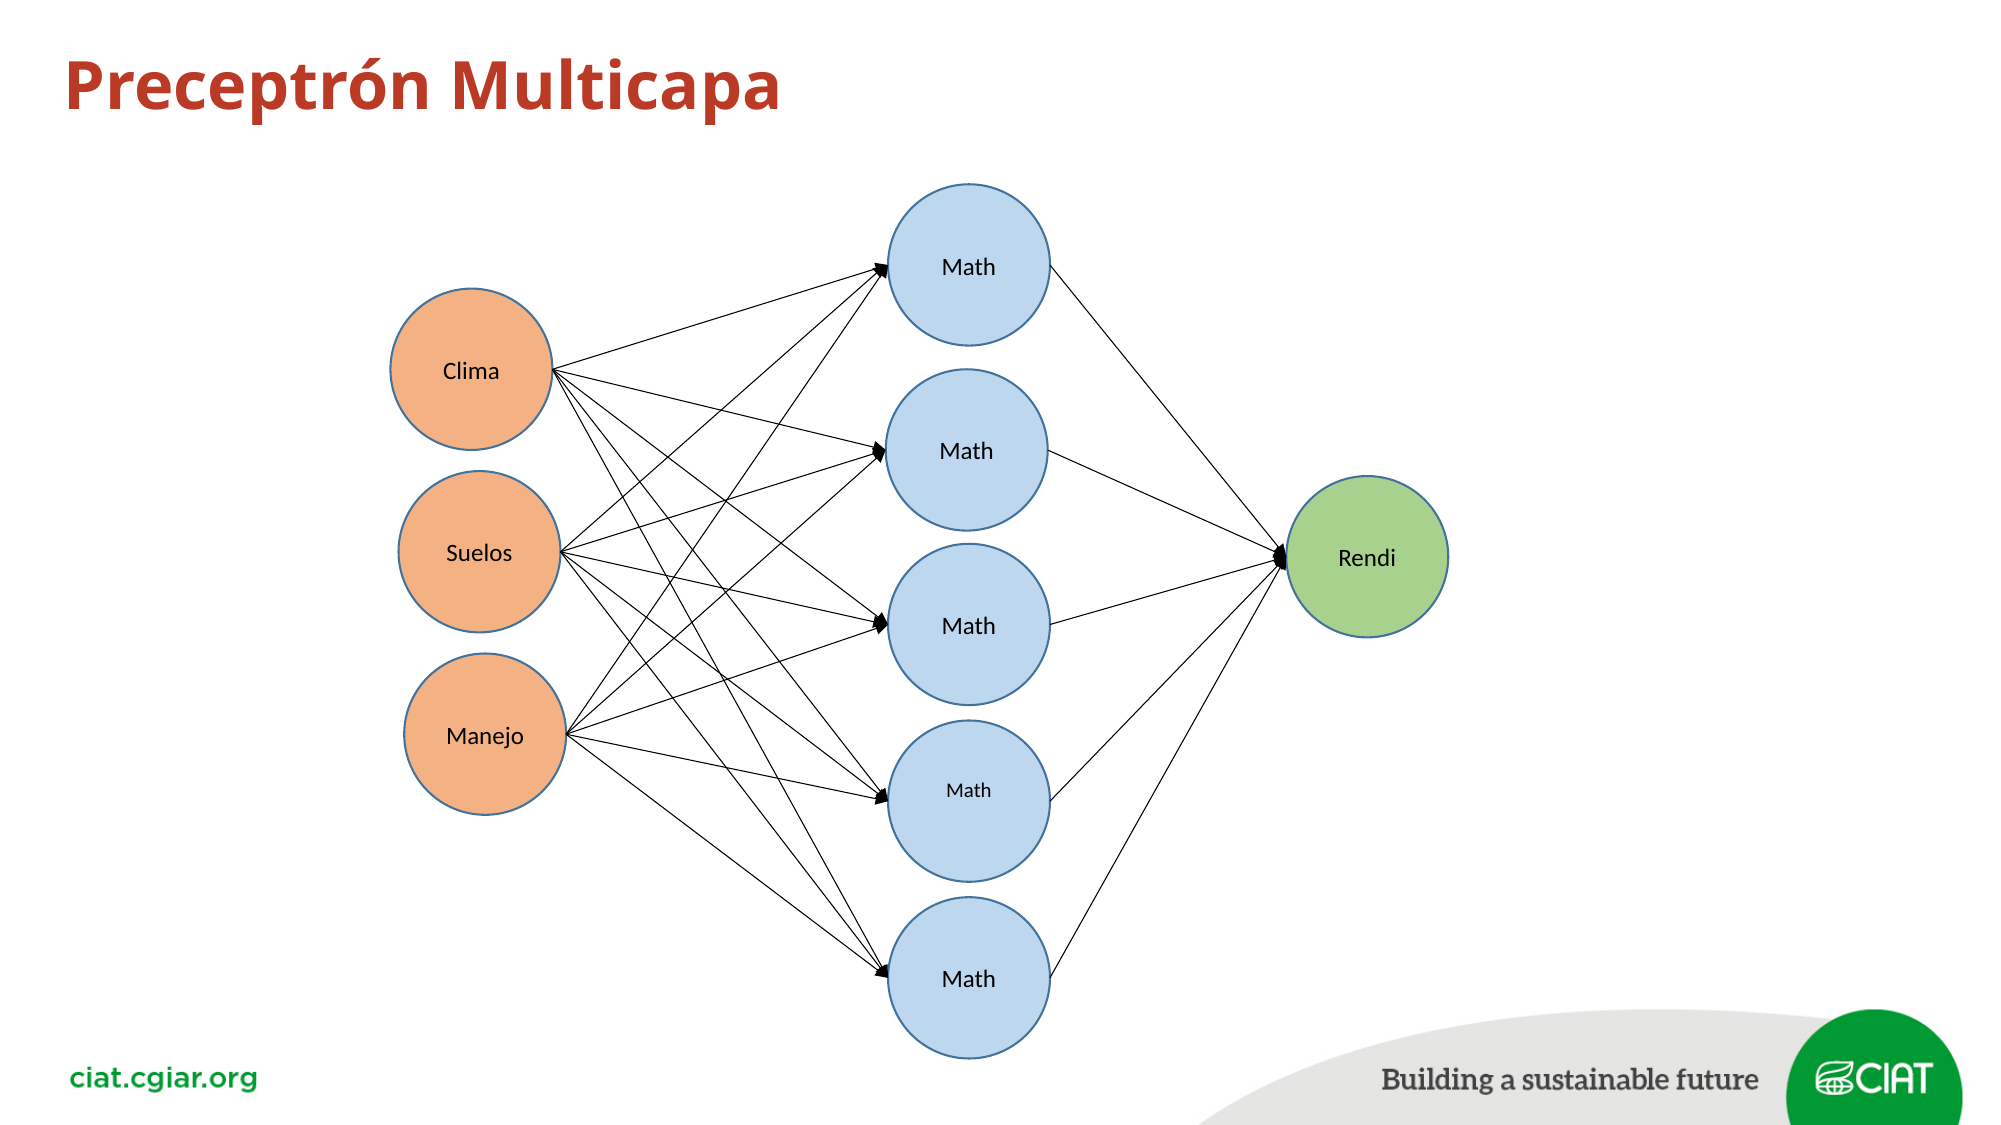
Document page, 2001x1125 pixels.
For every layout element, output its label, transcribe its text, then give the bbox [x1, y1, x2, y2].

text_box Math [887, 183, 1052, 347]
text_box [566, 624, 888, 734]
text_box Math [888, 368, 1049, 532]
text_box Math [886, 896, 1052, 1060]
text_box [1047, 449, 1287, 557]
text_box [560, 551, 888, 978]
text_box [1049, 556, 1287, 978]
text_box Math [888, 719, 1049, 883]
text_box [1049, 264, 1287, 449]
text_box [552, 369, 888, 978]
text_box Suelos [397, 470, 552, 634]
text_box Clima [389, 287, 552, 451]
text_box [560, 264, 886, 369]
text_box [566, 734, 888, 978]
picture [0, 996, 2000, 1125]
title Preceptrón Multicapa [48, 44, 1952, 122]
text_box Rendi [1287, 475, 1450, 639]
text_box Math [888, 542, 1049, 707]
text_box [552, 264, 560, 369]
text_box Manejo [403, 652, 552, 816]
